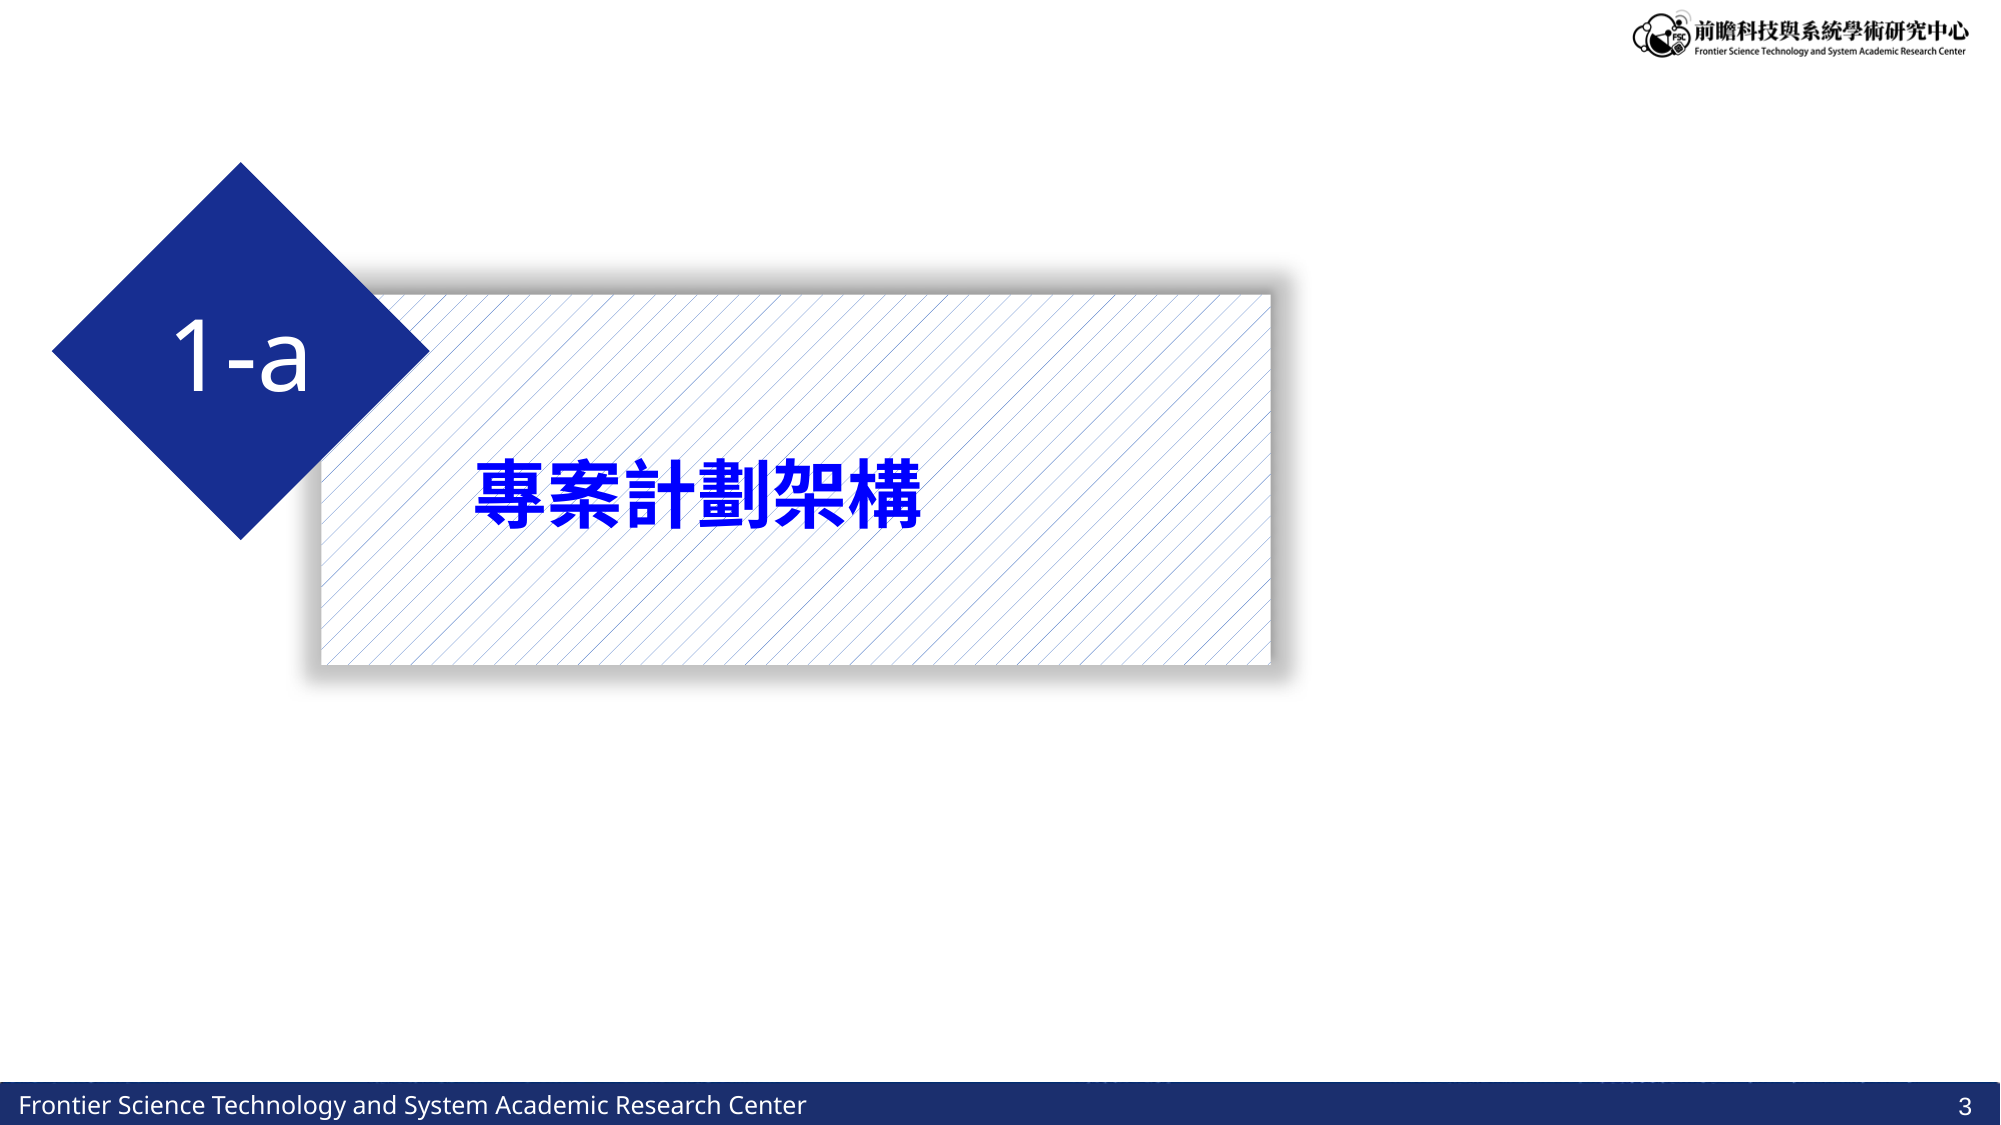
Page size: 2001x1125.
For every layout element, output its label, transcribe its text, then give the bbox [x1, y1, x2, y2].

picture [1625, 0, 1980, 68]
text_box [320, 294, 1272, 666]
text_box 專案計劃架構 [458, 422, 1184, 546]
text_box 1-a [51, 162, 430, 541]
